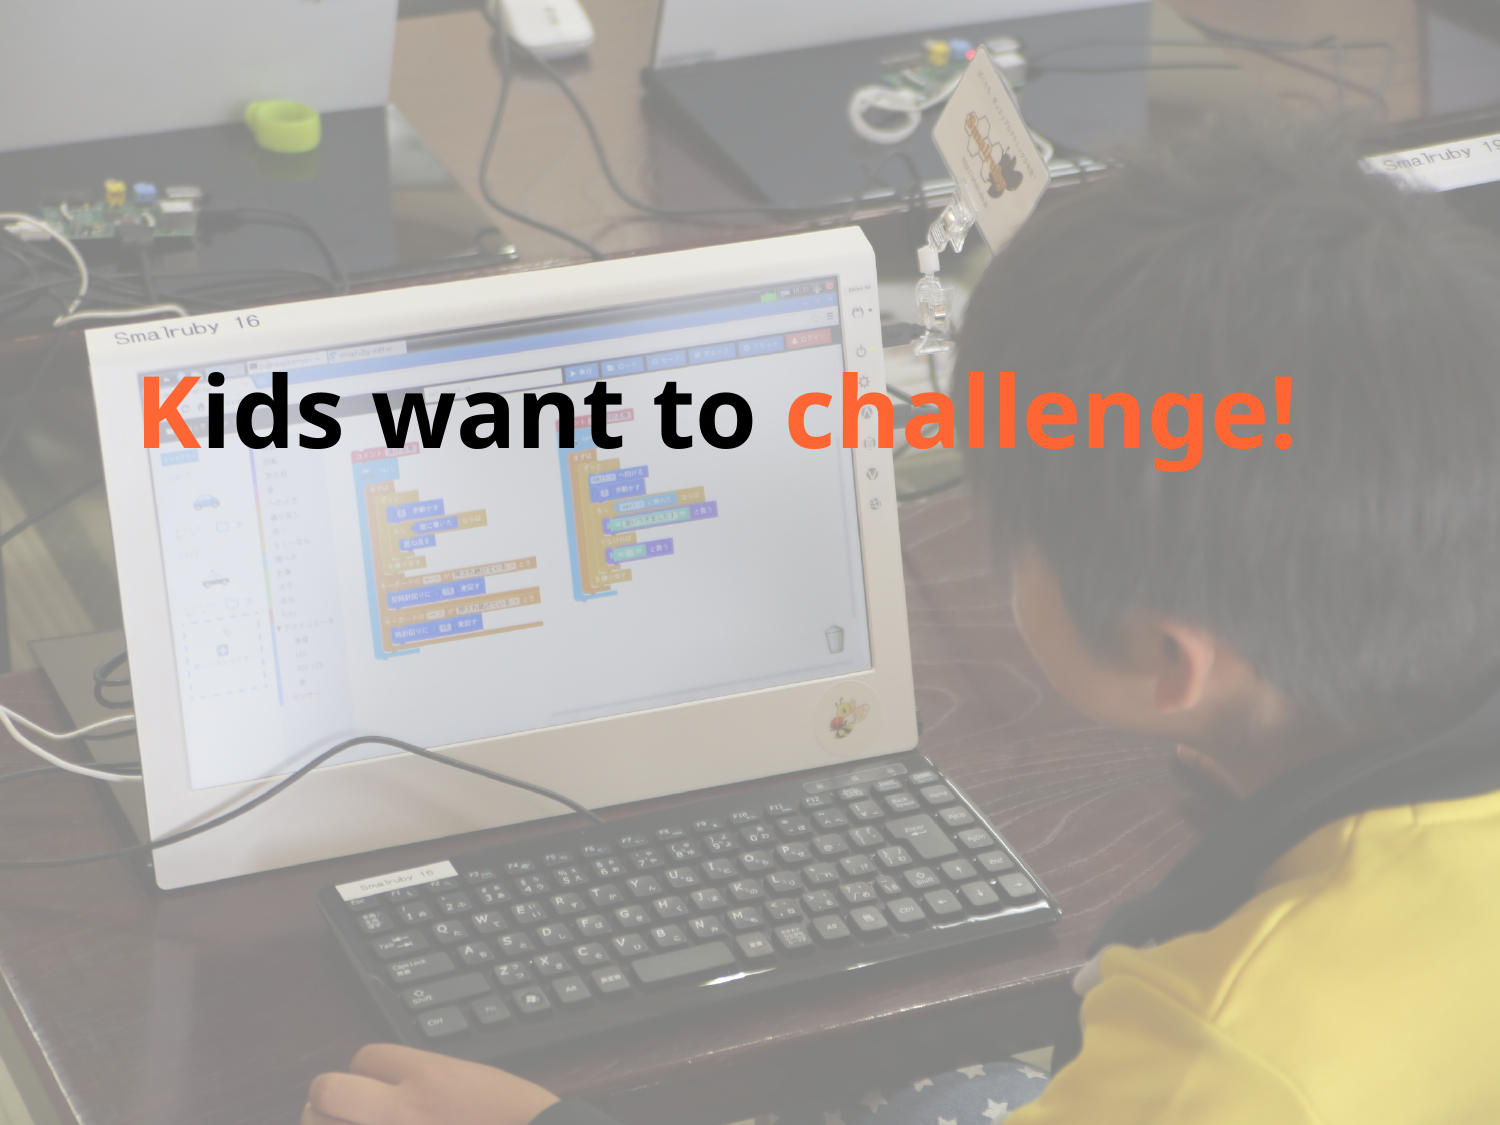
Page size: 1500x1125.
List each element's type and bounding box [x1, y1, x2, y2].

text_box [0, 0, 1500, 1125]
